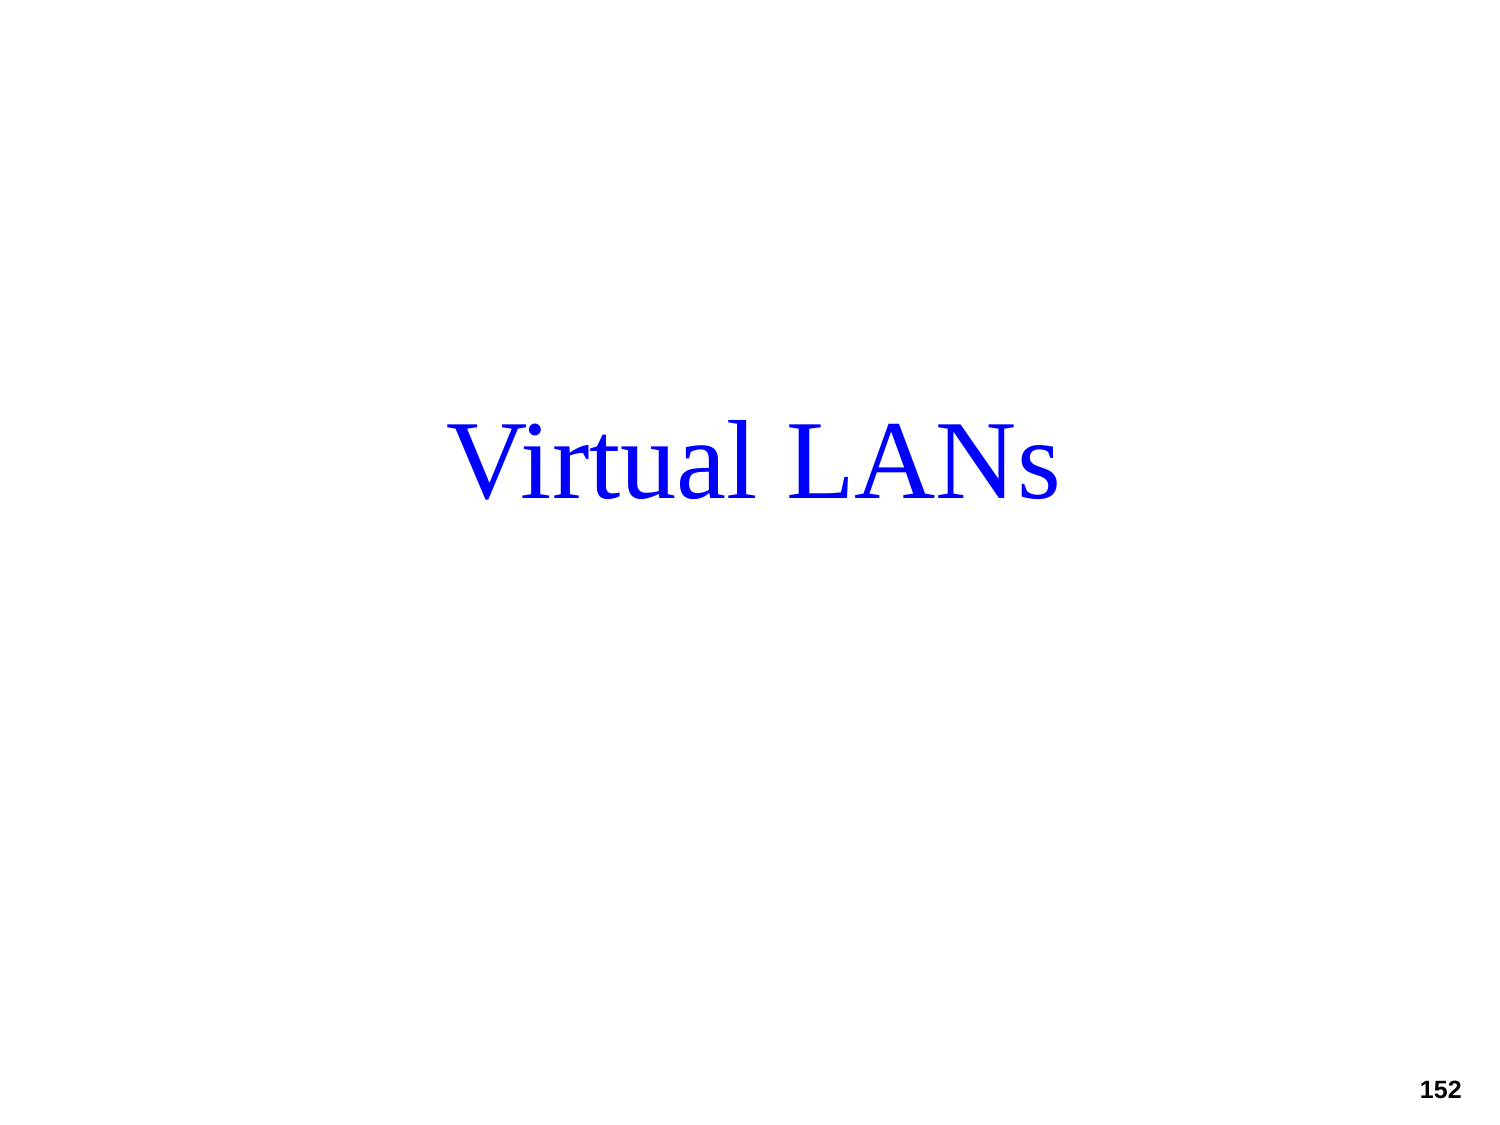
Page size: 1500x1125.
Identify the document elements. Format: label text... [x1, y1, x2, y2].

subtitle Virtual LANs [80, 404, 1427, 882]
